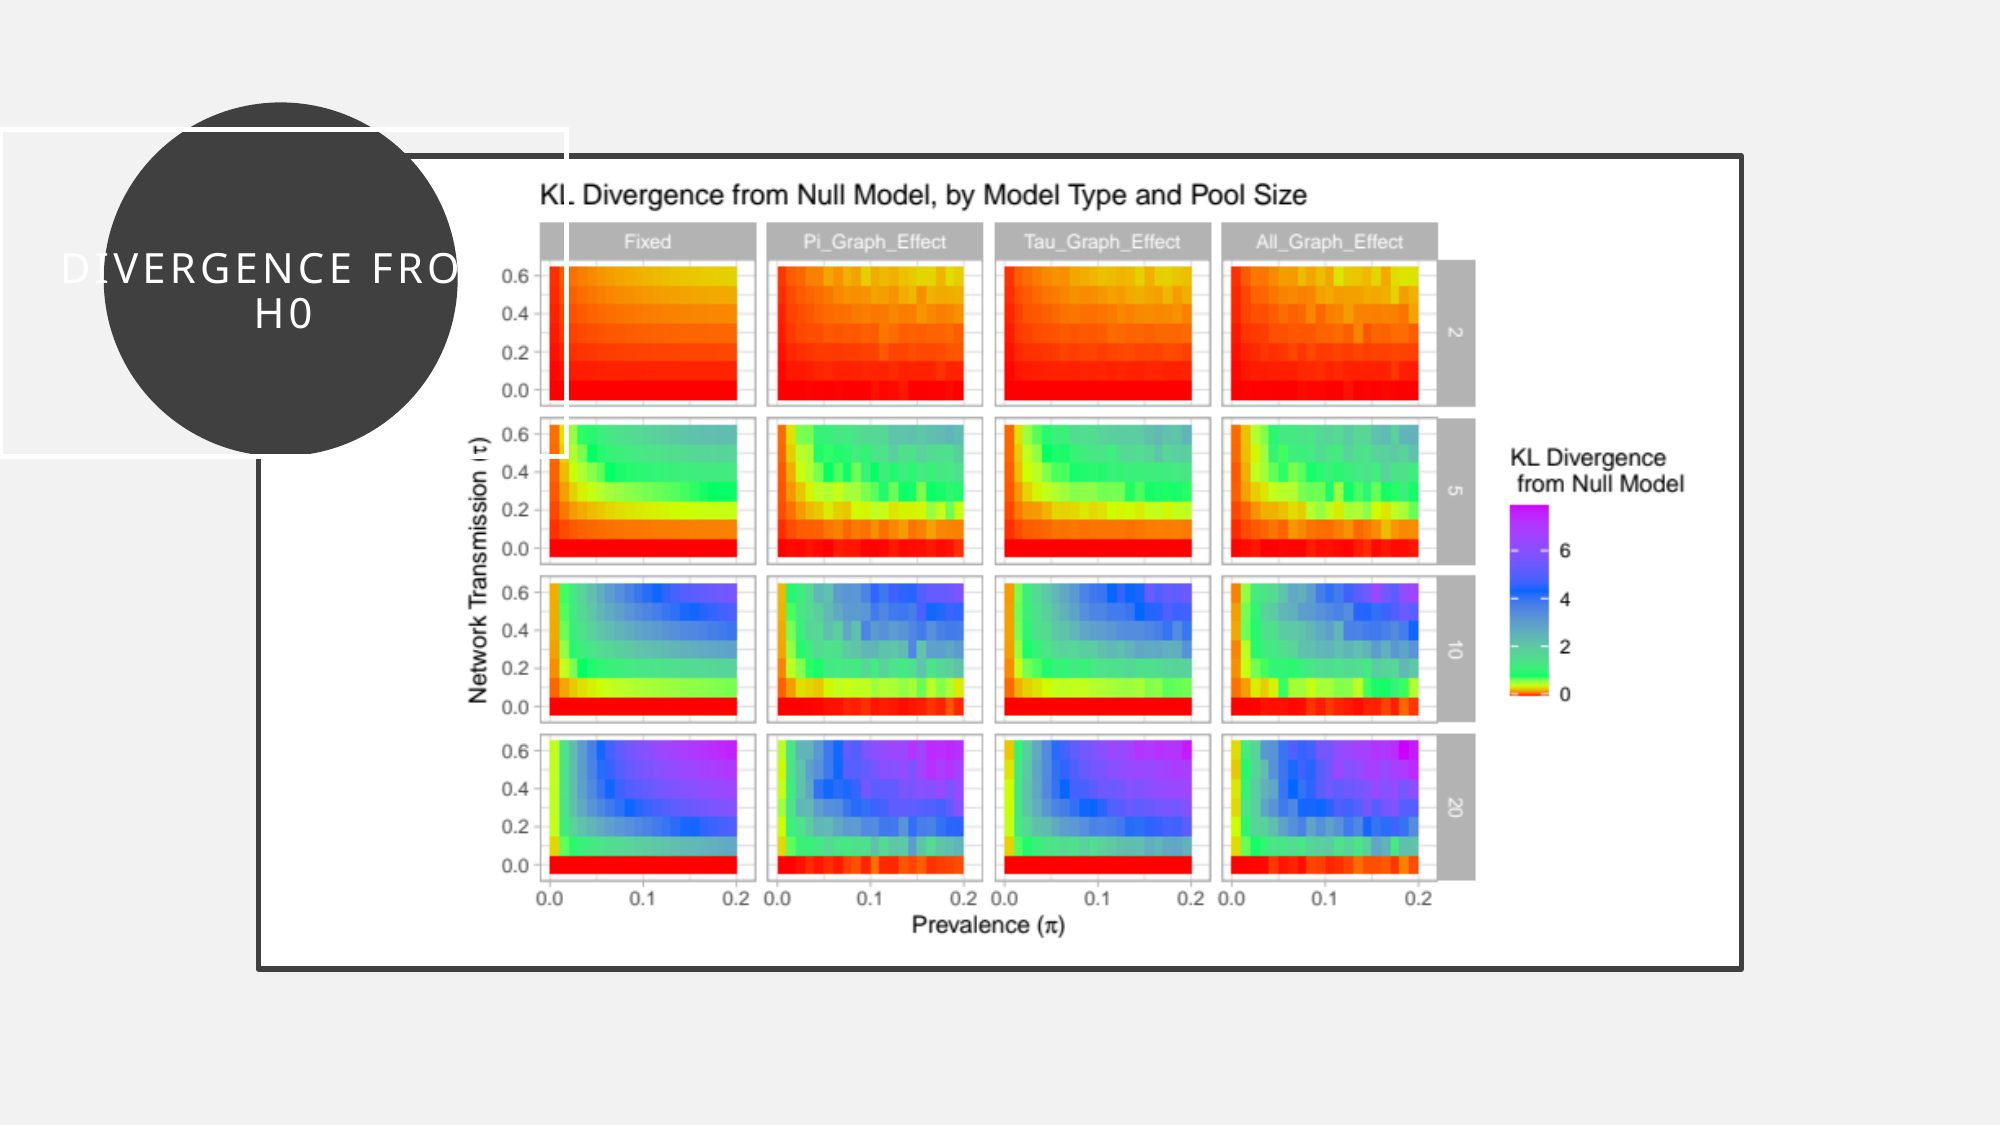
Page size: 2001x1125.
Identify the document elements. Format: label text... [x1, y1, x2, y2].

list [457, 172, 1706, 953]
text_box [257, 155, 1742, 970]
text_box [188, 101, 373, 127]
title Divergence from H0 [0, 127, 569, 459]
